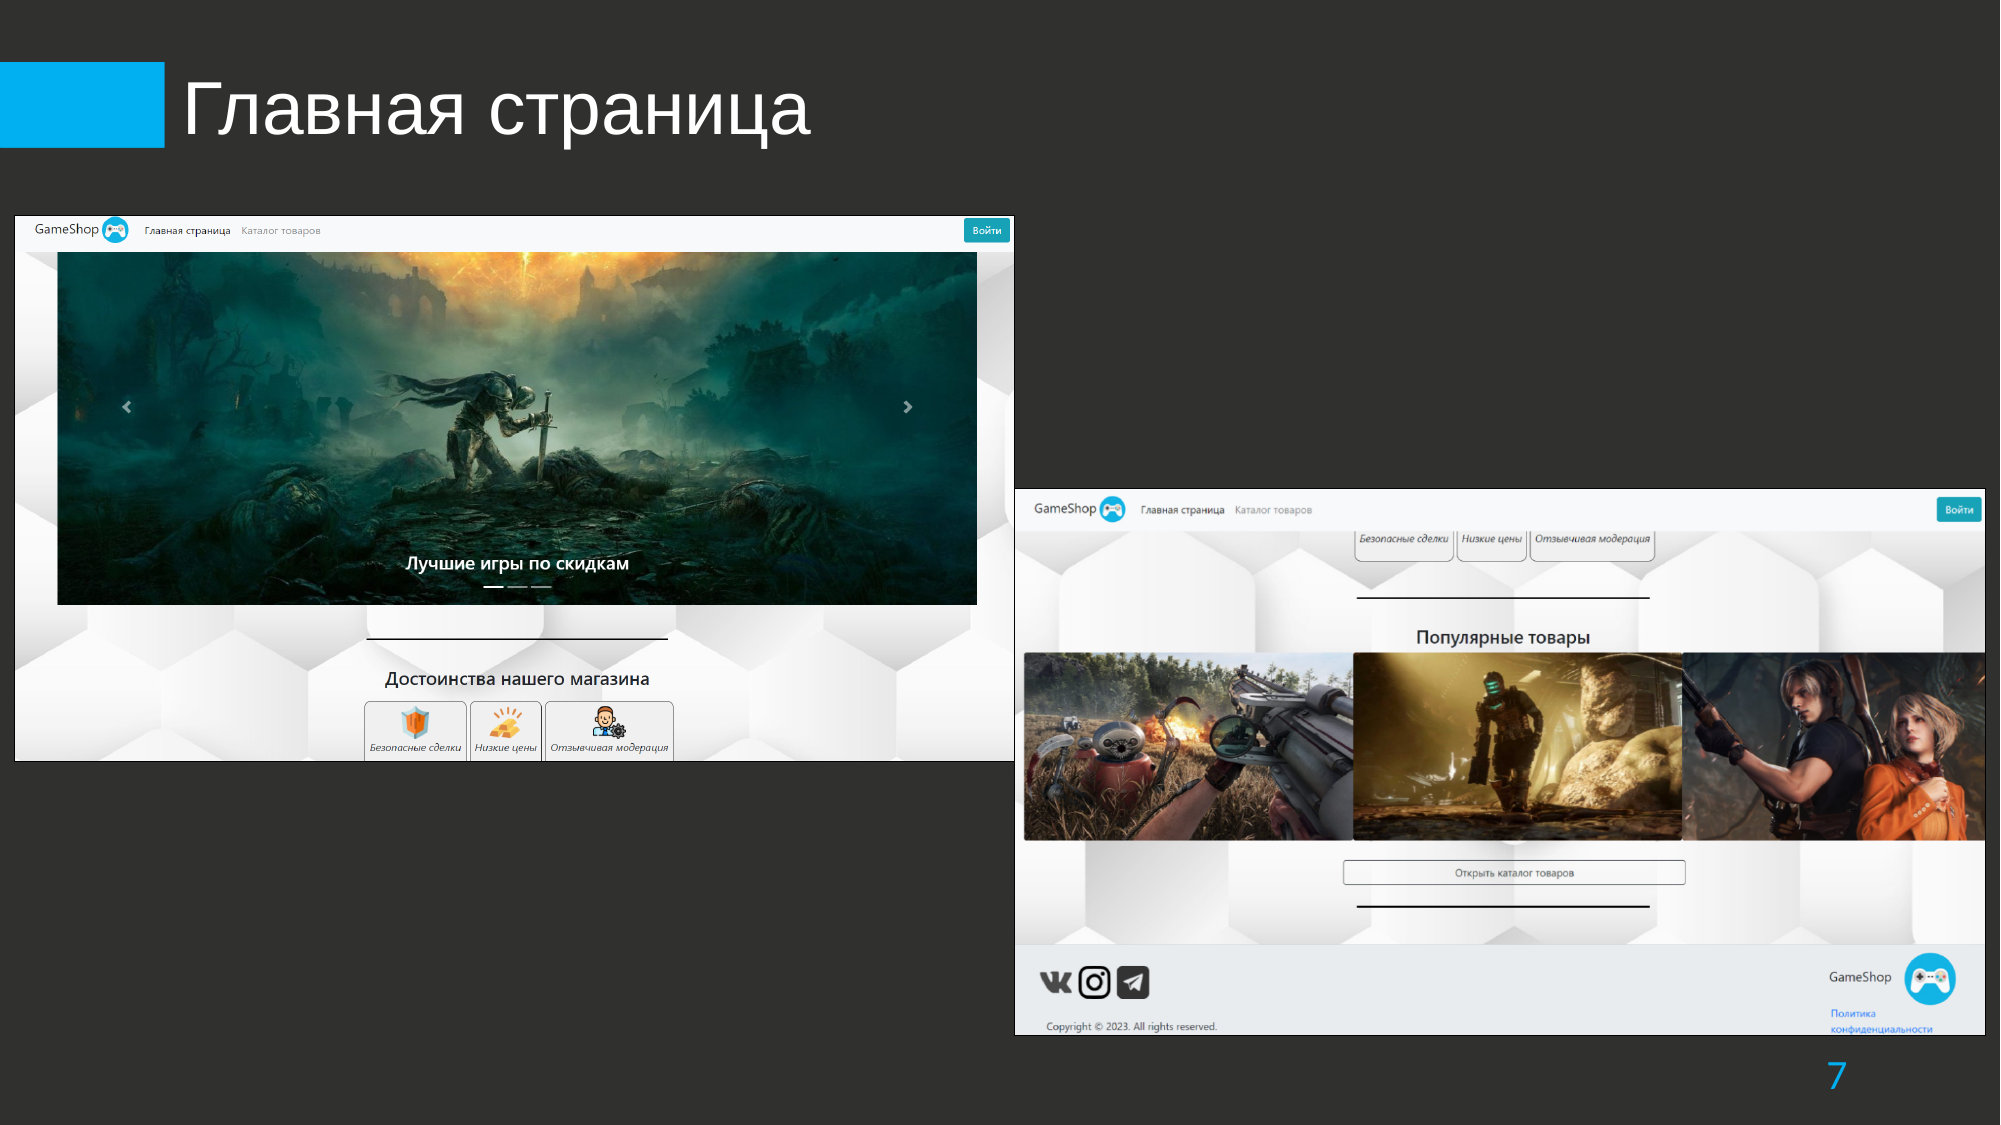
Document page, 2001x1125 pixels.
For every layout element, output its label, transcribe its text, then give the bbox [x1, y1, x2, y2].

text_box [0, 61, 165, 148]
slide_number 7 [1412, 1042, 1863, 1103]
text_box Главная страница [167, 51, 827, 157]
picture [14, 215, 1986, 1036]
